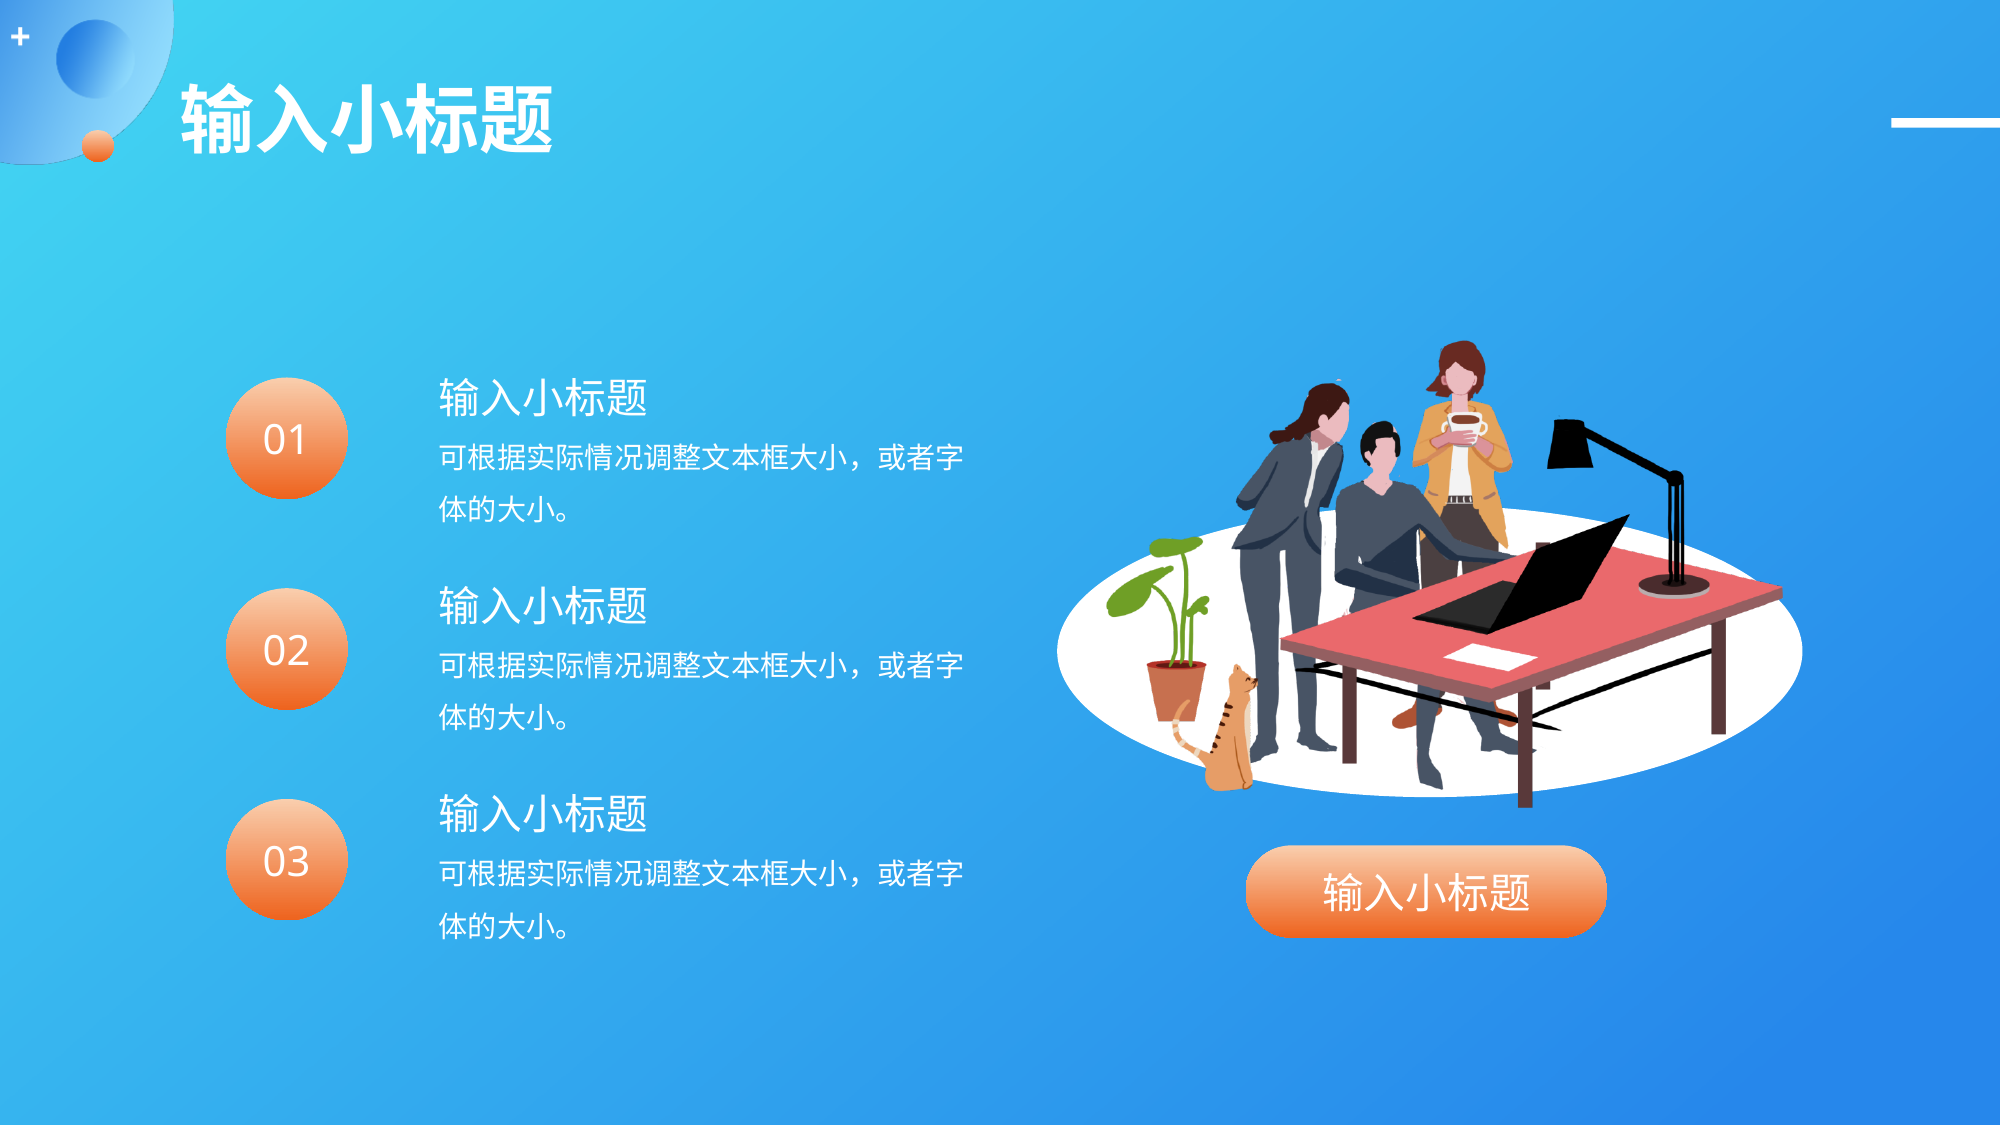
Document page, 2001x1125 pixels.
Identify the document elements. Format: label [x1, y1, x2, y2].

text_box [0, 0, 222, 213]
text_box [424, 339, 981, 529]
text_box [1000, 127, 1815, 941]
text_box [424, 755, 981, 946]
text_box [424, 547, 981, 738]
picture [0, 0, 2000, 1125]
